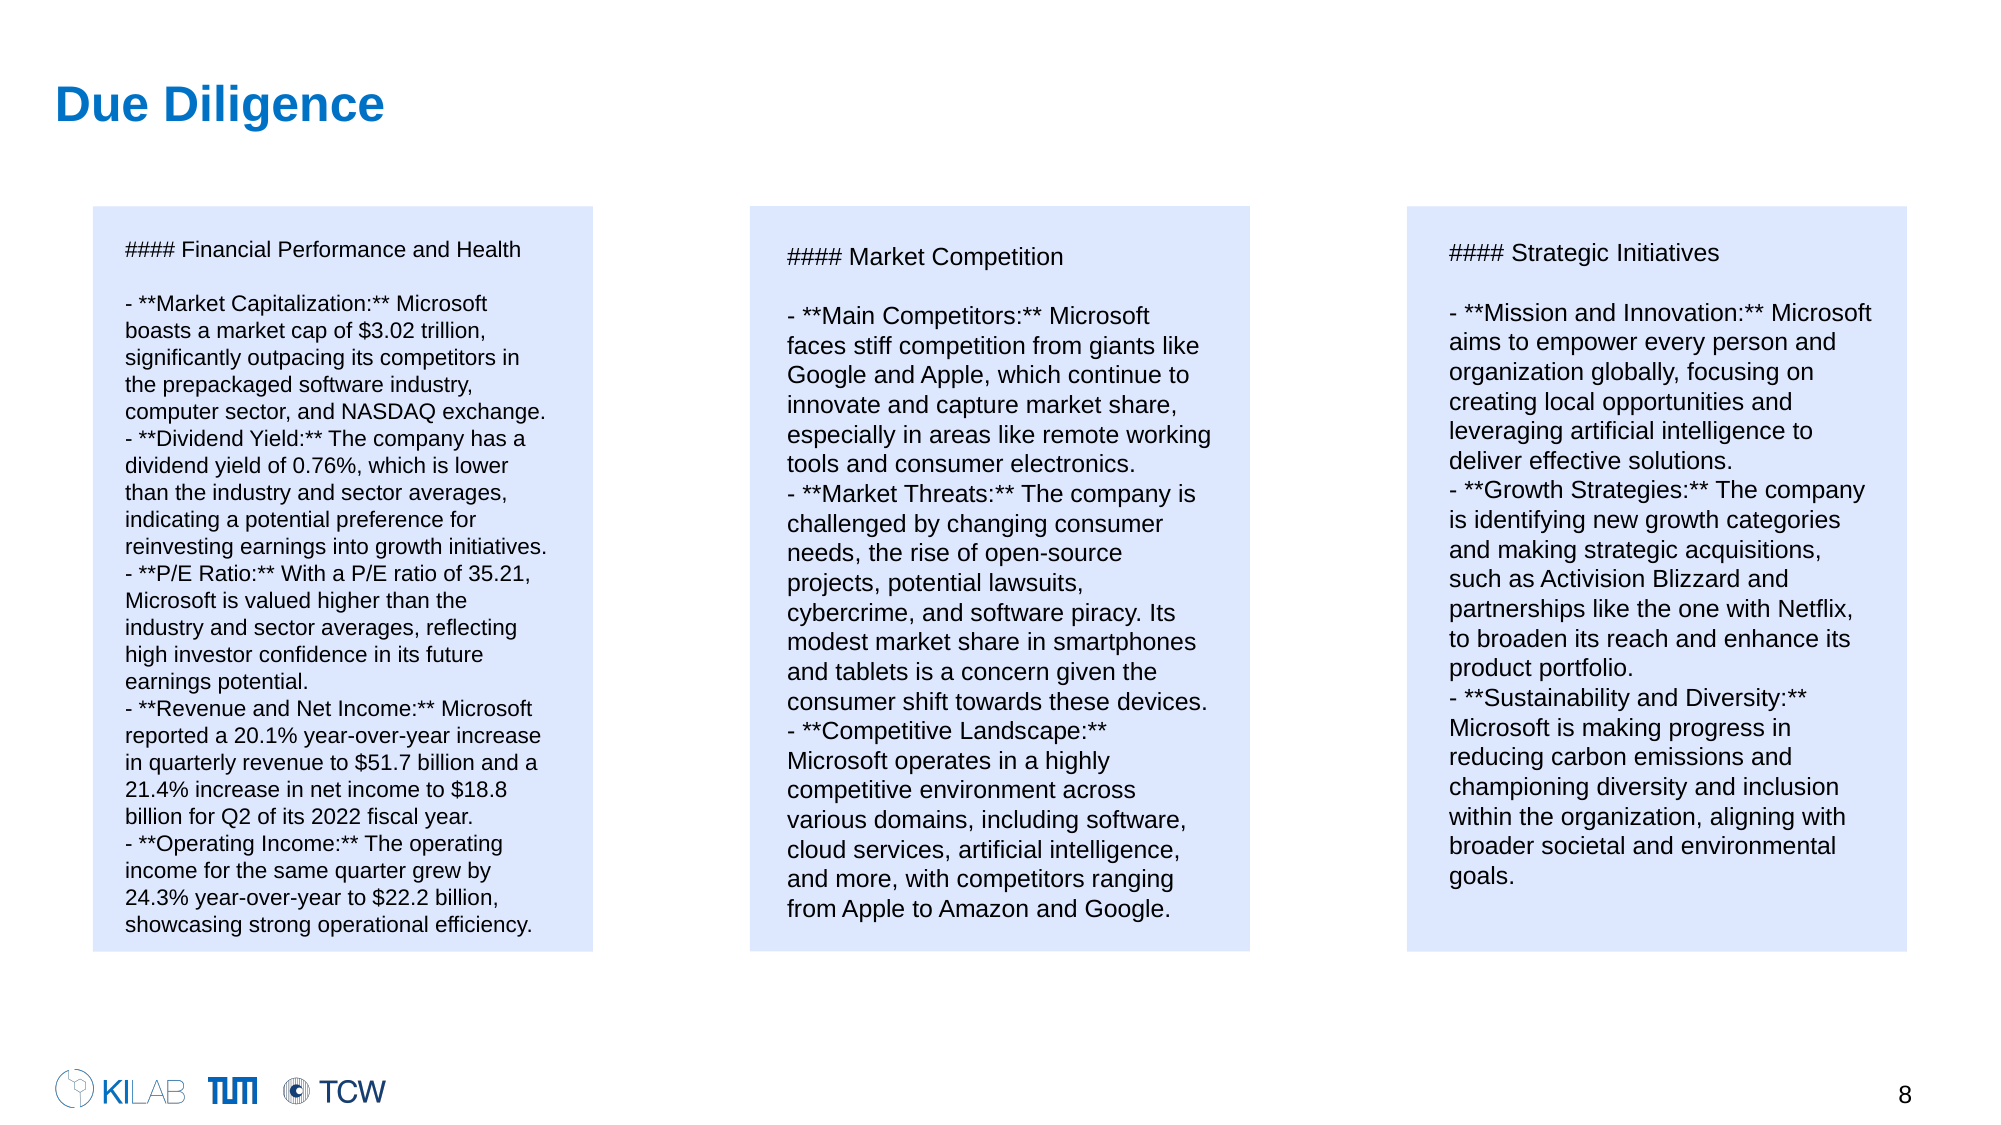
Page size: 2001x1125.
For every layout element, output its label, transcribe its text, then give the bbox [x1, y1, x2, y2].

text_box [1406, 205, 1908, 953]
text_box #### Financial Performance and Health - **Market Capitalization:** Microsoft boasts a market cap of $3.02 trillion, significantly outpacing its competitors in the prepackaged software industry, computer sector, and NASDAQ exchange. - **Dividend Yield:** The company has a dividend yield of 0.76%, which is lower than the industry and sector averages, indicating a potential preference for reinvesting earnings into growth initiatives. - **P/E Ratio:** With a P/E ratio of 35.21, Microsoft is valued higher than the industry and sector averages, reflecting high investor confidence in its future earnings potential. - **Revenue and Net Income:** Microsoft reported a 20.1% year-over-year increase in quarterly revenue to $51.7 billion and a 21.4% increase in net income to $18.8 billion for Q2 of its 2022 fiscal year. - **Operating Income:** The operating income for the same quarter grew by 24.3% year-over-year to $22.2 billion, showcasing strong operational efficiency. [110, 227, 566, 952]
picture [208, 1077, 257, 1104]
text_box #### Market Competition - **Main Competitors:** Microsoft faces stiff competition from giants like Google and Apple, which continue to innovate and capture market share, especially in areas like remote working tools and consumer electronics. - **Market Threats:** The company is challenged by changing consumer needs, the rise of open-source projects, potential lawsuits, cybercrime, and software piracy. Its modest market share in smartphones and tablets is a concern given the consumer shift towards these devices. - **Competitive Landscape:** Microsoft operates in a highly competitive environment across various domains, including software, cloud services, artificial intelligence, and more, with competitors ranging from Apple to Amazon and Google. [772, 233, 1228, 952]
picture [55, 1069, 185, 1108]
picture [280, 1069, 388, 1108]
text_box #### Strategic Initiatives - **Mission and Innovation:** Microsoft aims to empower every person and organization globally, focusing on creating local opportunities and leveraging artificial intelligence to deliver effective solutions. - **Growth Strategies:** The company is identifying new growth categories and making strategic acquisitions, such as Activision Blizzard and partnerships like the one with Netflix, to broaden its reach and enhance its product portfolio. - **Sustainability and Diversity:** Microsoft is making progress in reducing carbon emissions and championing diversity and inclusion within the organization, aligning with broader societal and environmental goals. [1434, 229, 1890, 931]
text_box [92, 205, 594, 953]
title Due Diligence [54, 0, 1946, 151]
text_box [749, 205, 1251, 952]
